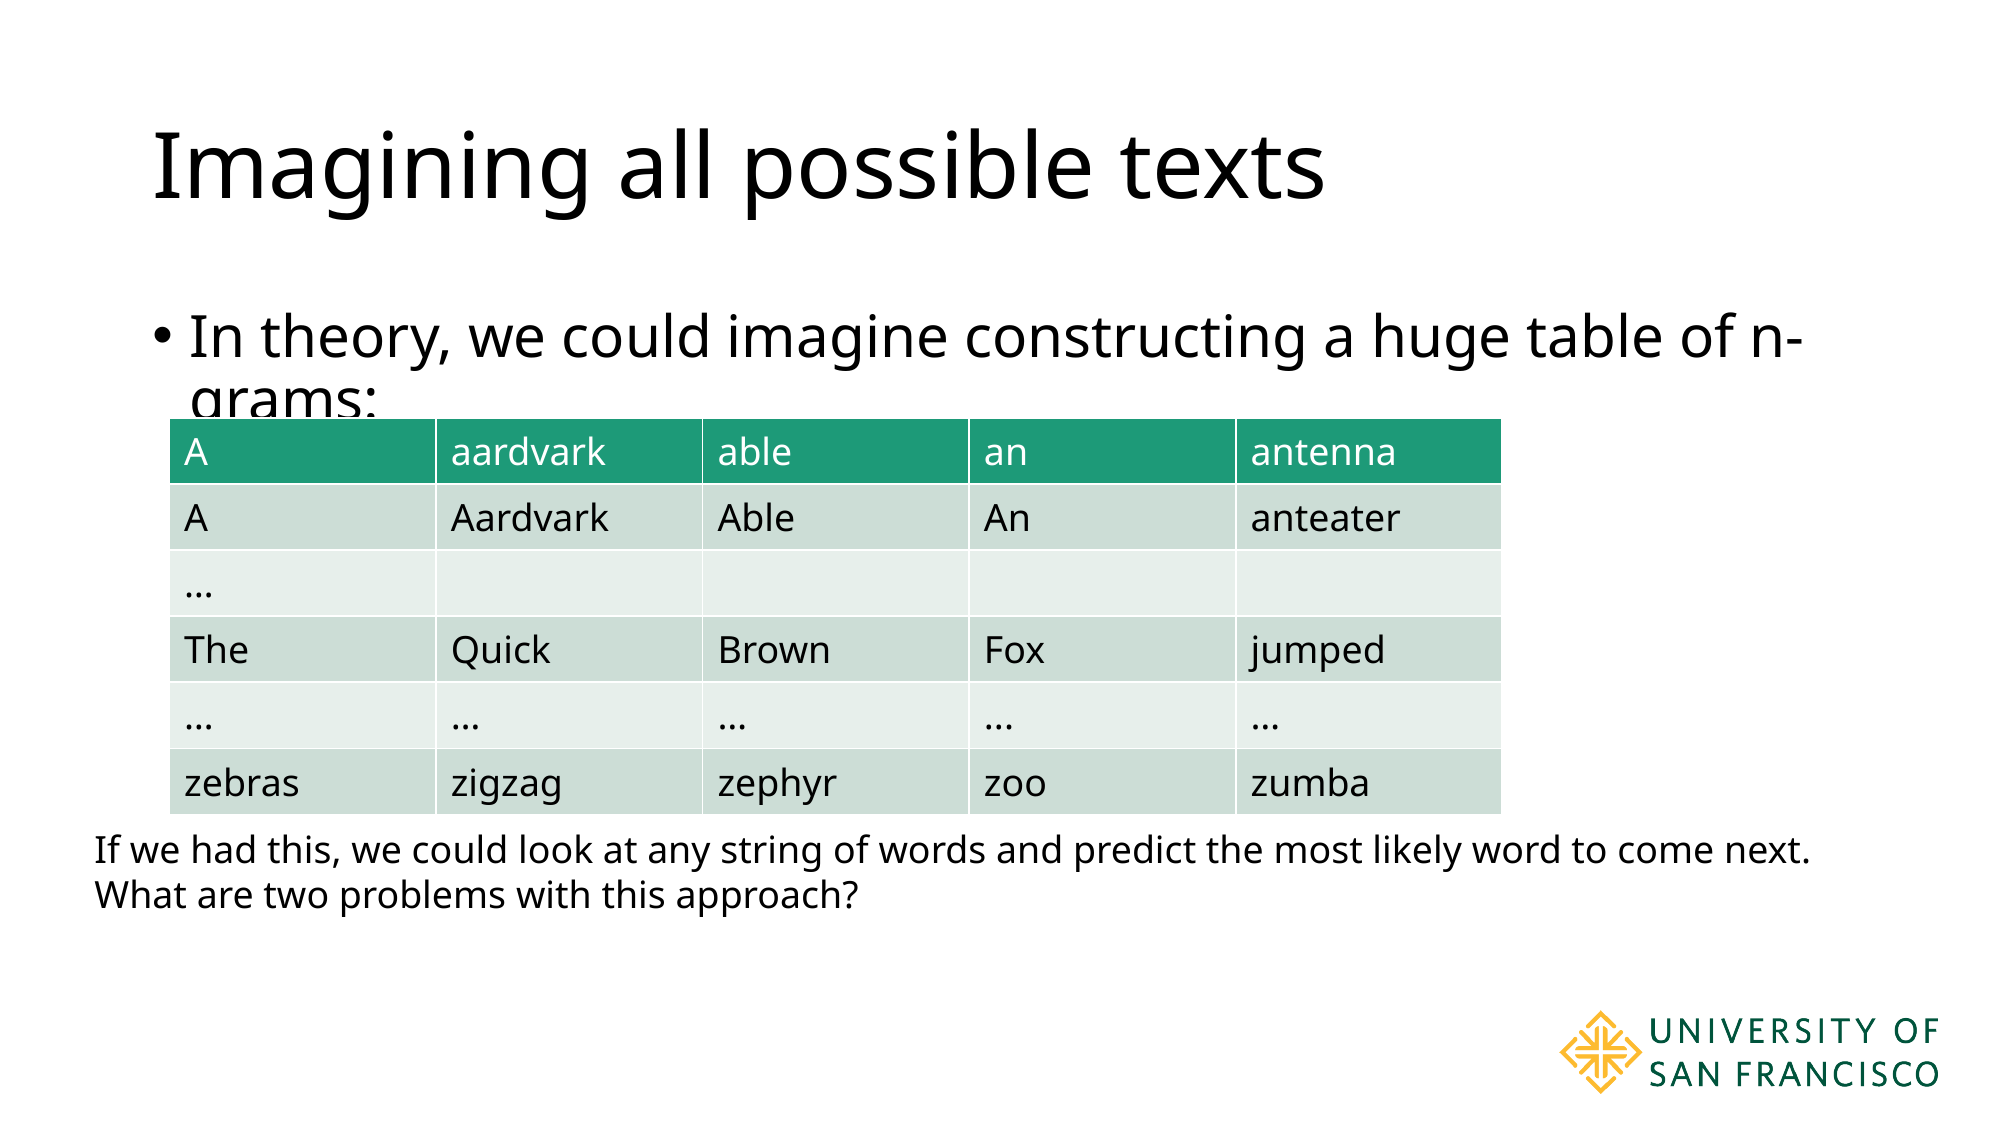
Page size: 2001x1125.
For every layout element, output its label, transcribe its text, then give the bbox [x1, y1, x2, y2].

table_header an [970, 419, 1235, 483]
table_cell [703, 551, 968, 615]
table_cell [437, 551, 702, 615]
table_header aardvark [437, 419, 702, 483]
table_cell zigzag [437, 749, 702, 814]
table_cell Brown [703, 617, 968, 681]
table_cell The [170, 617, 435, 681]
table_cell Able [703, 485, 968, 549]
title Imagining all possible texts [137, 59, 1863, 278]
table_header A [170, 419, 435, 483]
table_cell jumped [1237, 617, 1501, 681]
table_header antenna [1237, 419, 1501, 483]
table_cell … [1237, 683, 1501, 748]
table_cell A [170, 485, 435, 549]
table_cell … [170, 551, 435, 615]
table_cell zumba [1237, 749, 1501, 814]
table_cell An [970, 485, 1235, 549]
table_header able [703, 419, 968, 483]
text_box If we had this, we could look at any string of words and predict the most likely word to come next. What are two problems with this approach? [79, 818, 1828, 924]
table_cell zebras [170, 749, 435, 814]
table_cell [1237, 551, 1501, 615]
table_cell ... [970, 683, 1235, 748]
table_cell Quick [437, 617, 702, 681]
table_cell Fox [970, 617, 1235, 681]
table_cell … [170, 683, 435, 748]
list In theory, we could imagine constructing a huge table of n-grams: [137, 299, 1863, 1014]
table_cell zephyr [703, 749, 968, 814]
table_cell [970, 551, 1235, 615]
table_cell … [437, 683, 702, 748]
table_cell zoo [970, 749, 1235, 814]
picture [1559, 1010, 1938, 1094]
table_cell … [703, 683, 968, 748]
table_cell anteater [1237, 485, 1501, 549]
table_cell Aardvark [437, 485, 702, 549]
